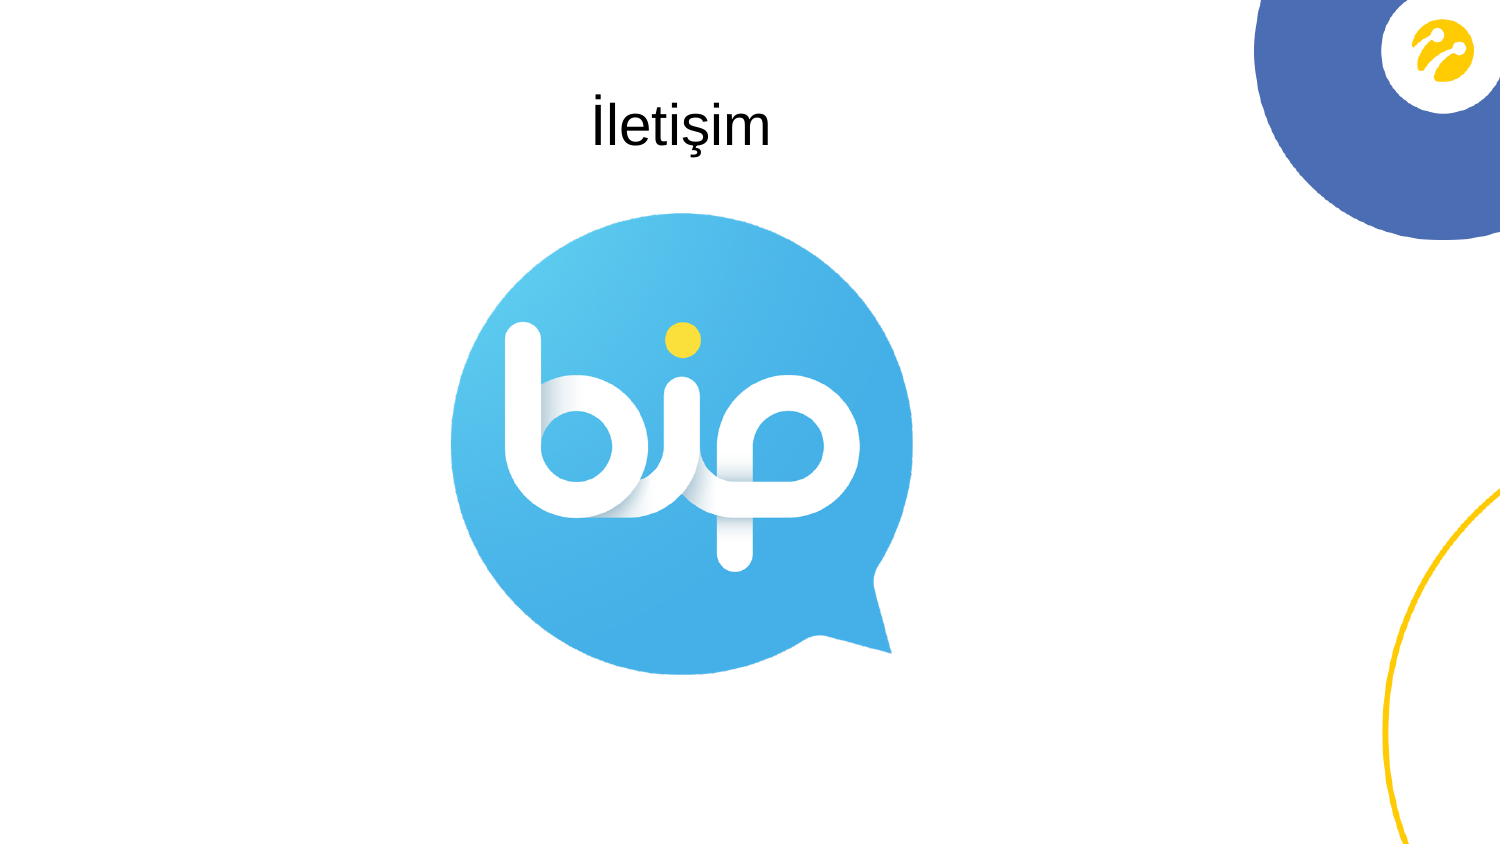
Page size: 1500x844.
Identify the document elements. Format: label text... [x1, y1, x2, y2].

title İletişim [551, 72, 812, 167]
picture [0, 0, 1500, 844]
